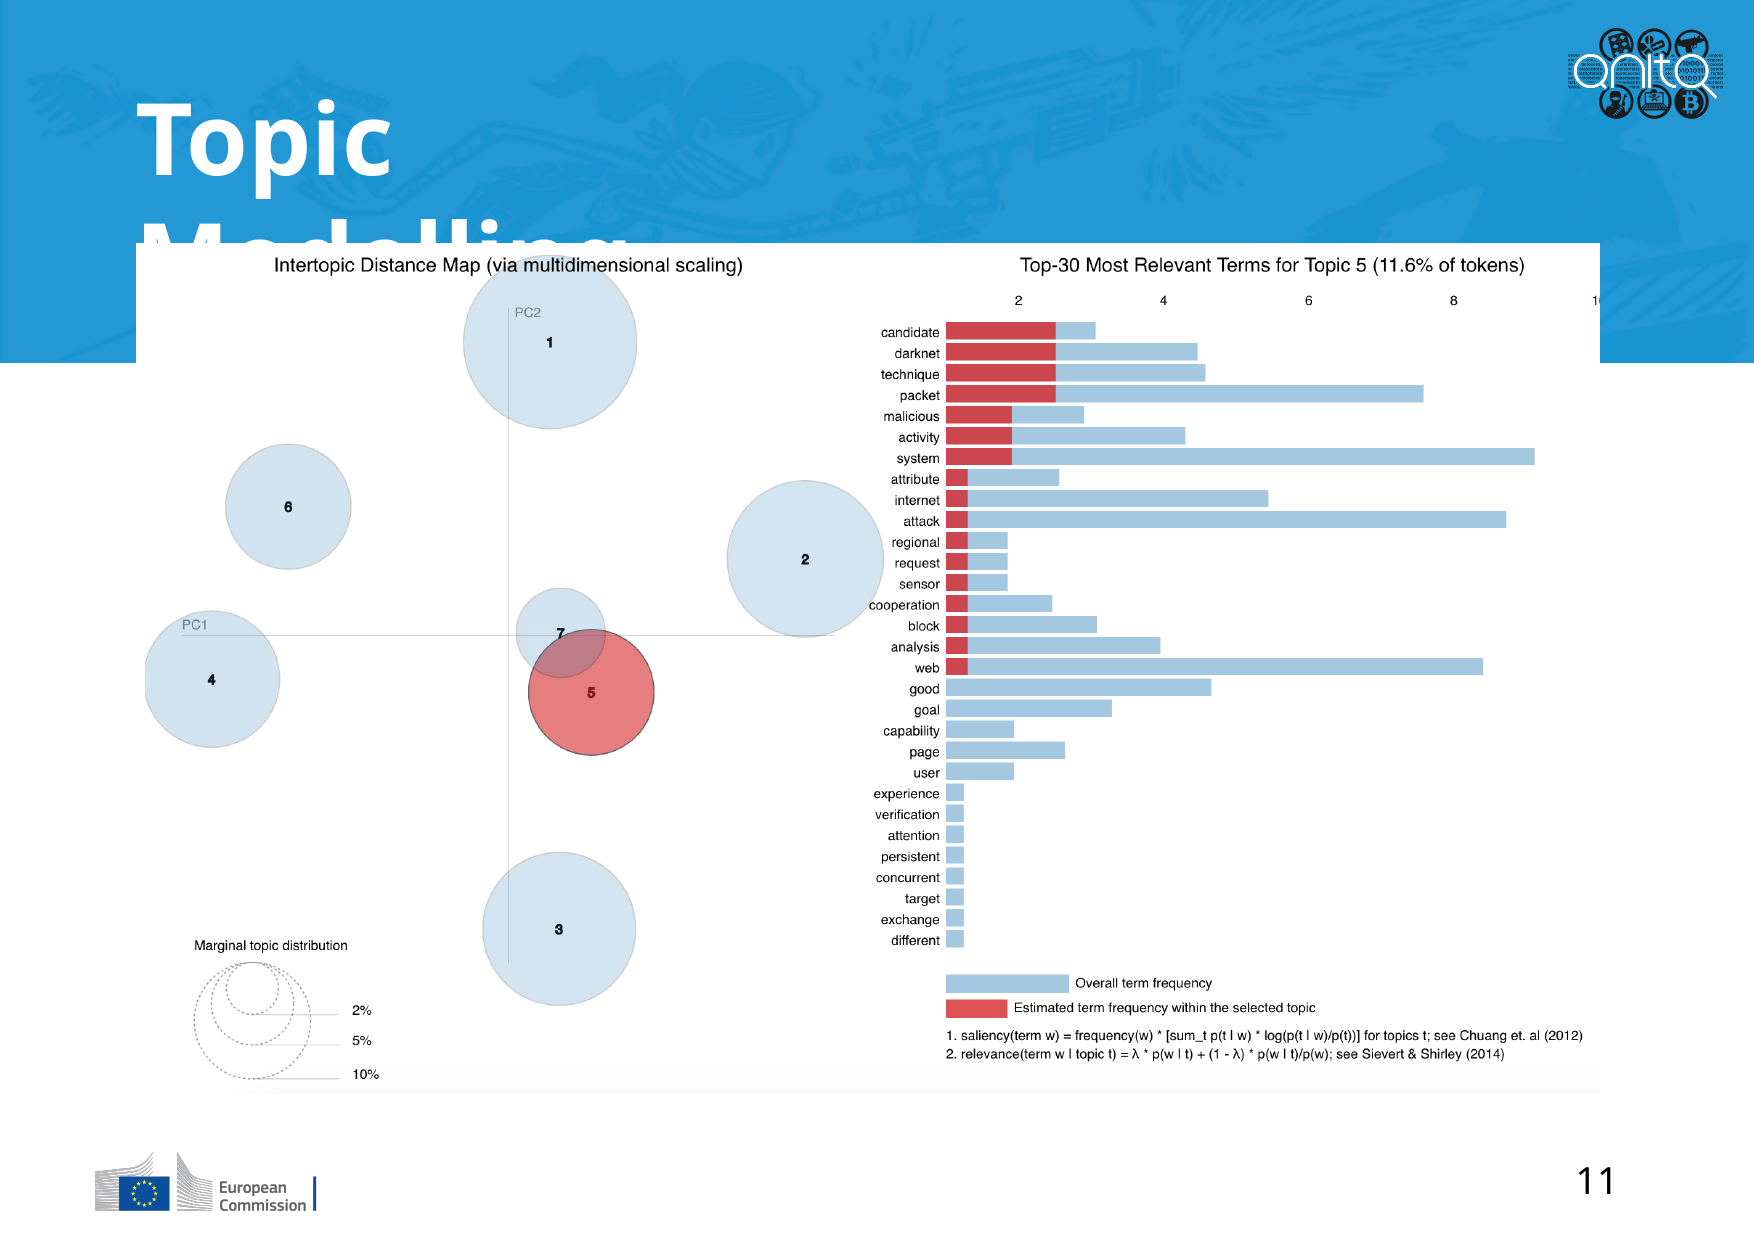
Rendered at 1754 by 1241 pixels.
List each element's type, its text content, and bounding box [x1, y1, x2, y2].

list Topic Modelling [120, 68, 869, 244]
picture [87, 1145, 323, 1216]
slide_number 11 [1238, 1149, 1634, 1216]
picture [0, 0, 1754, 1094]
